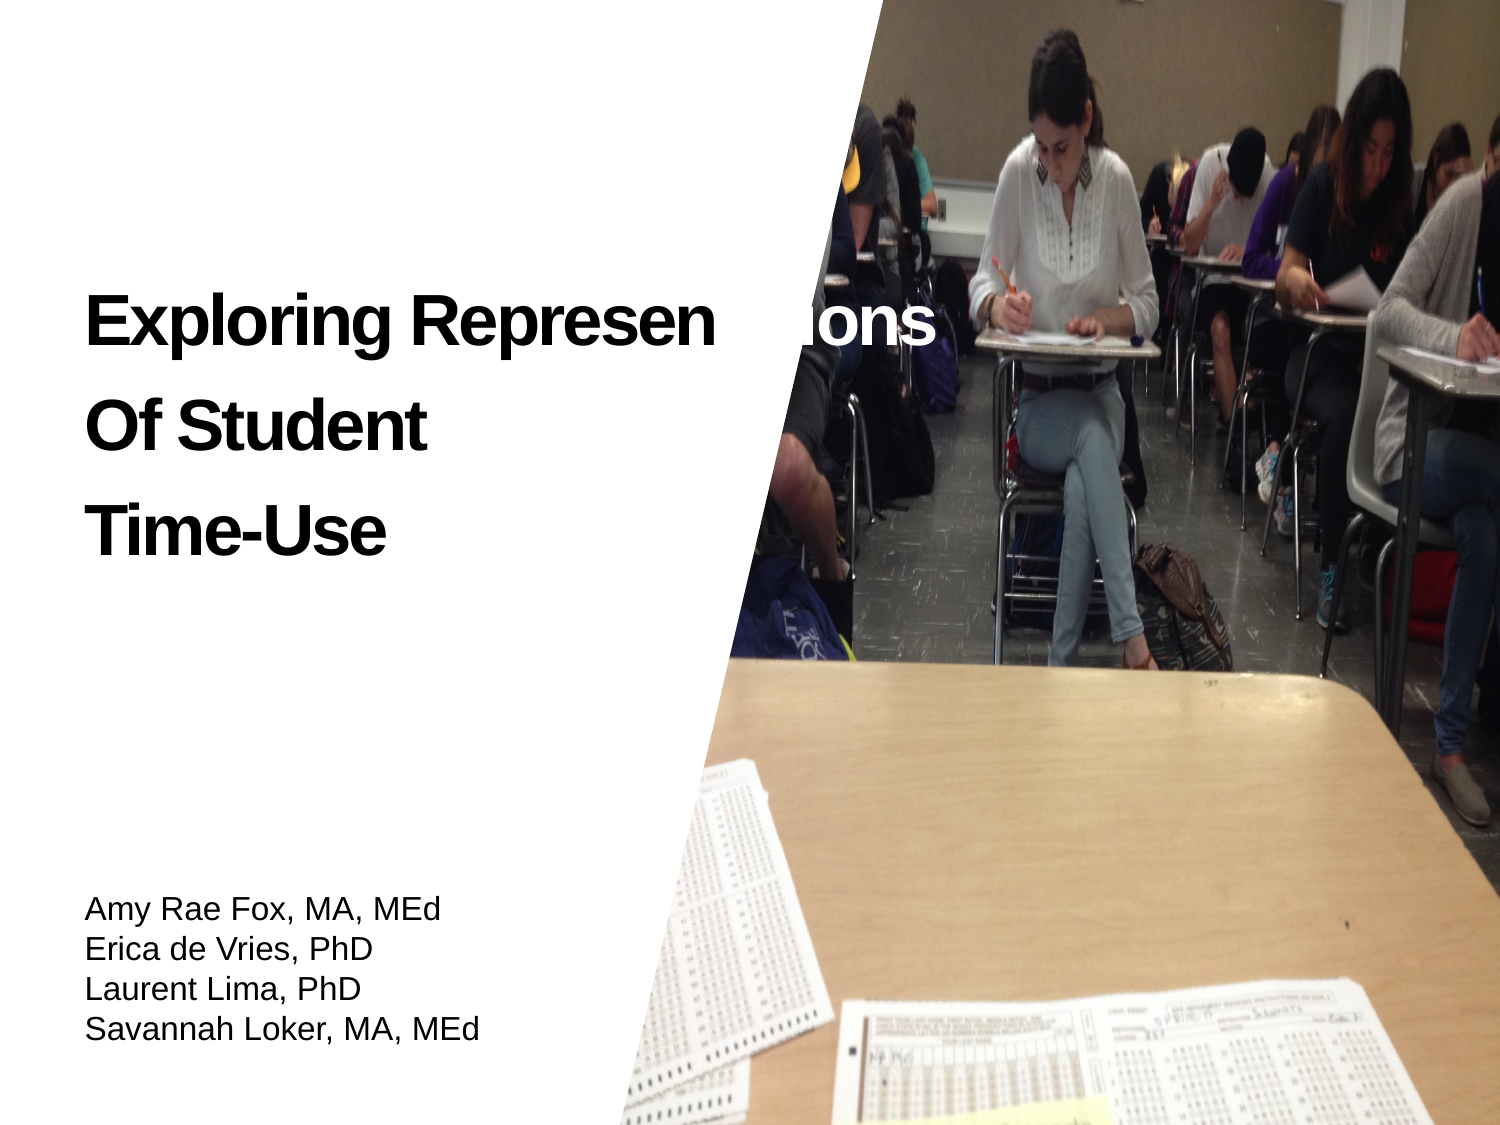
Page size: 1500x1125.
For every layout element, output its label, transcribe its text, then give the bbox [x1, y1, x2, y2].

list Amy Rae Fox, MA, MEd Erica de Vries, PhD Laurent Lima, PhD Savannah Loker, MA, MEd [80, 756, 551, 1051]
picture [619, 0, 1500, 1125]
text_box Exploring Representations Of Student Time-Use [81, 267, 619, 687]
